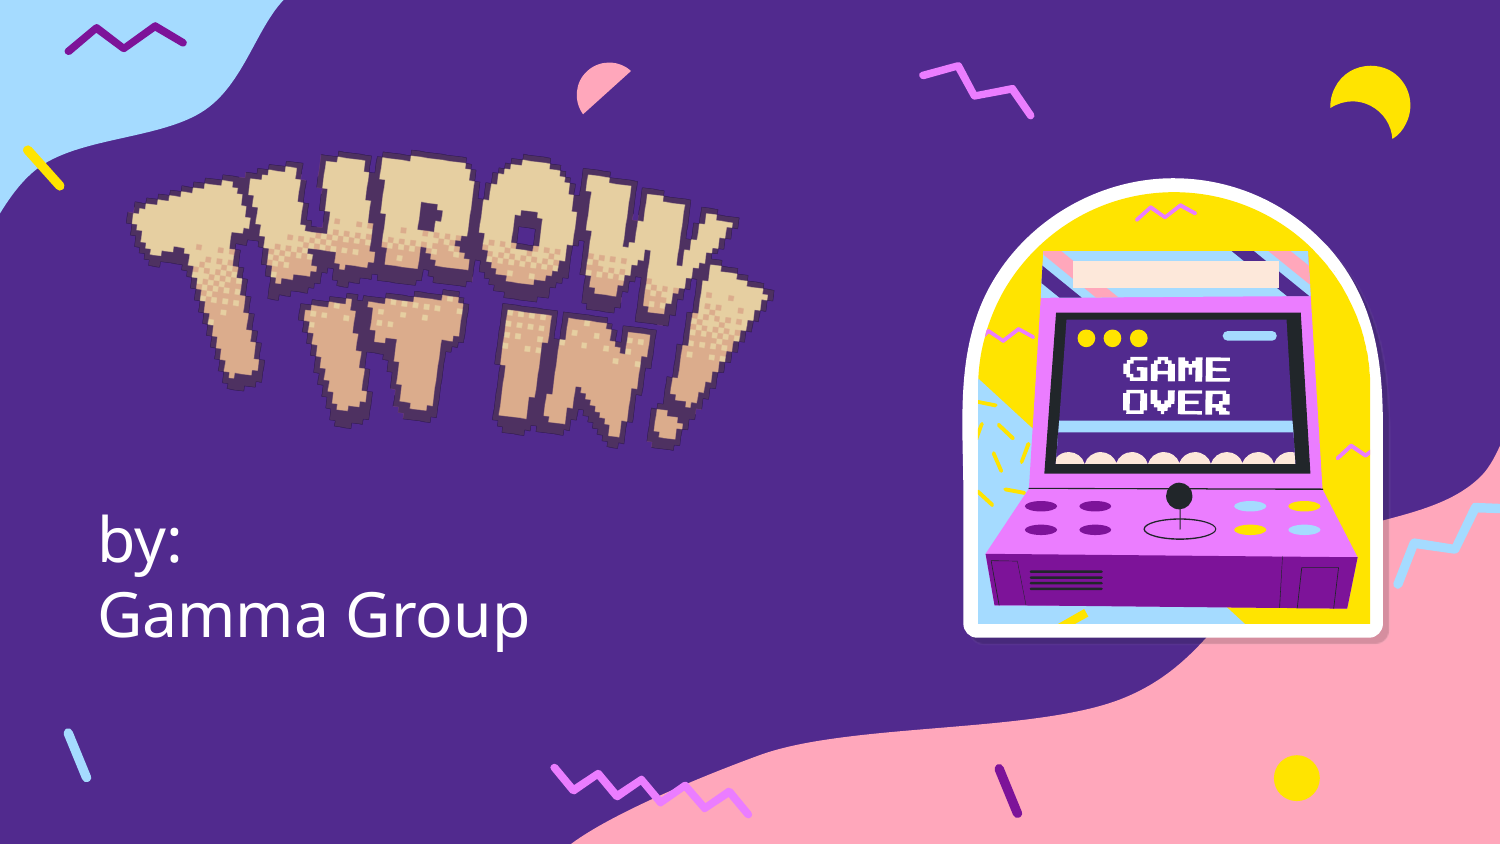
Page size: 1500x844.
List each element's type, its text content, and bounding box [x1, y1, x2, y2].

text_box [954, 177, 1384, 638]
title by: Gamma Group [82, 489, 956, 660]
picture [84, 62, 798, 549]
